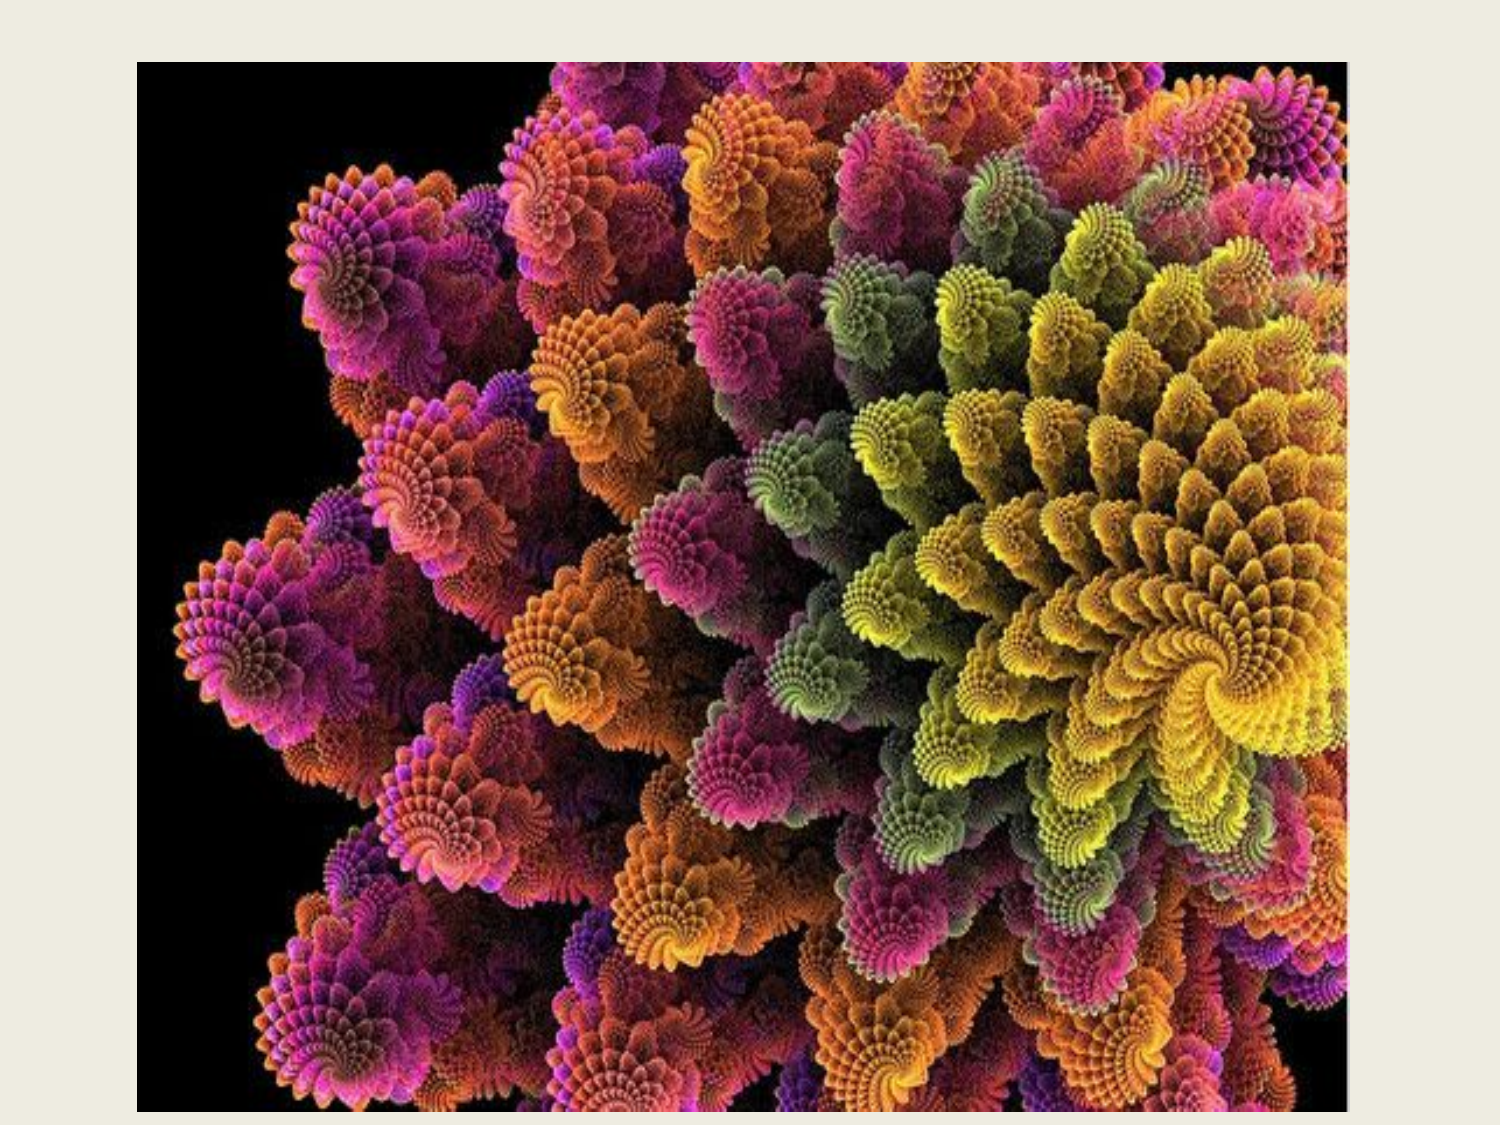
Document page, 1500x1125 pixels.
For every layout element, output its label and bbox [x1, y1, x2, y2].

picture [137, 62, 1351, 1112]
